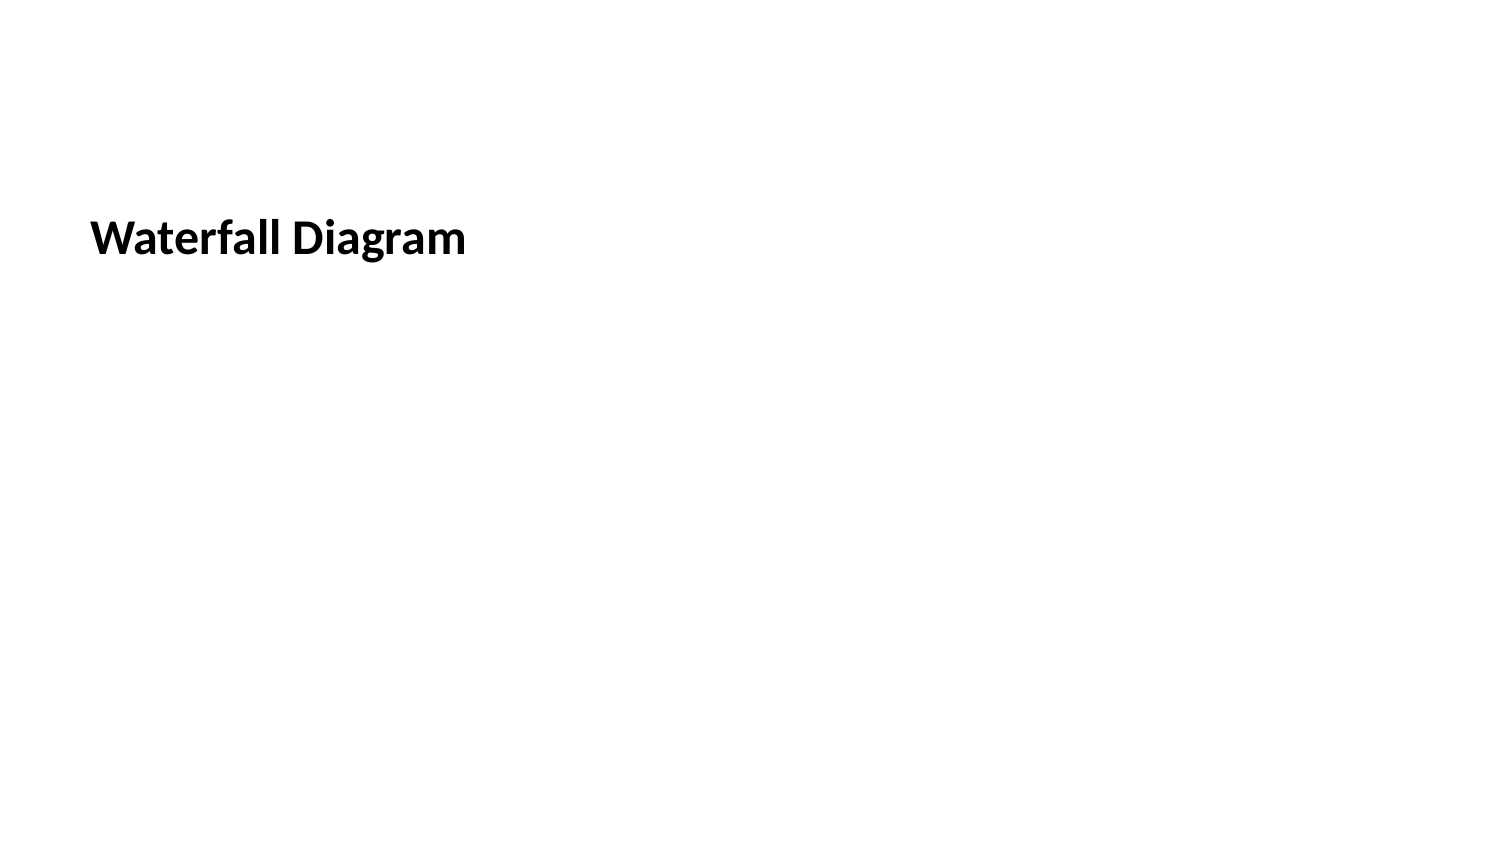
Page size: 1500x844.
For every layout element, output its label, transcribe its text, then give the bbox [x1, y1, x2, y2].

list Waterfall Diagram [75, 196, 1425, 754]
